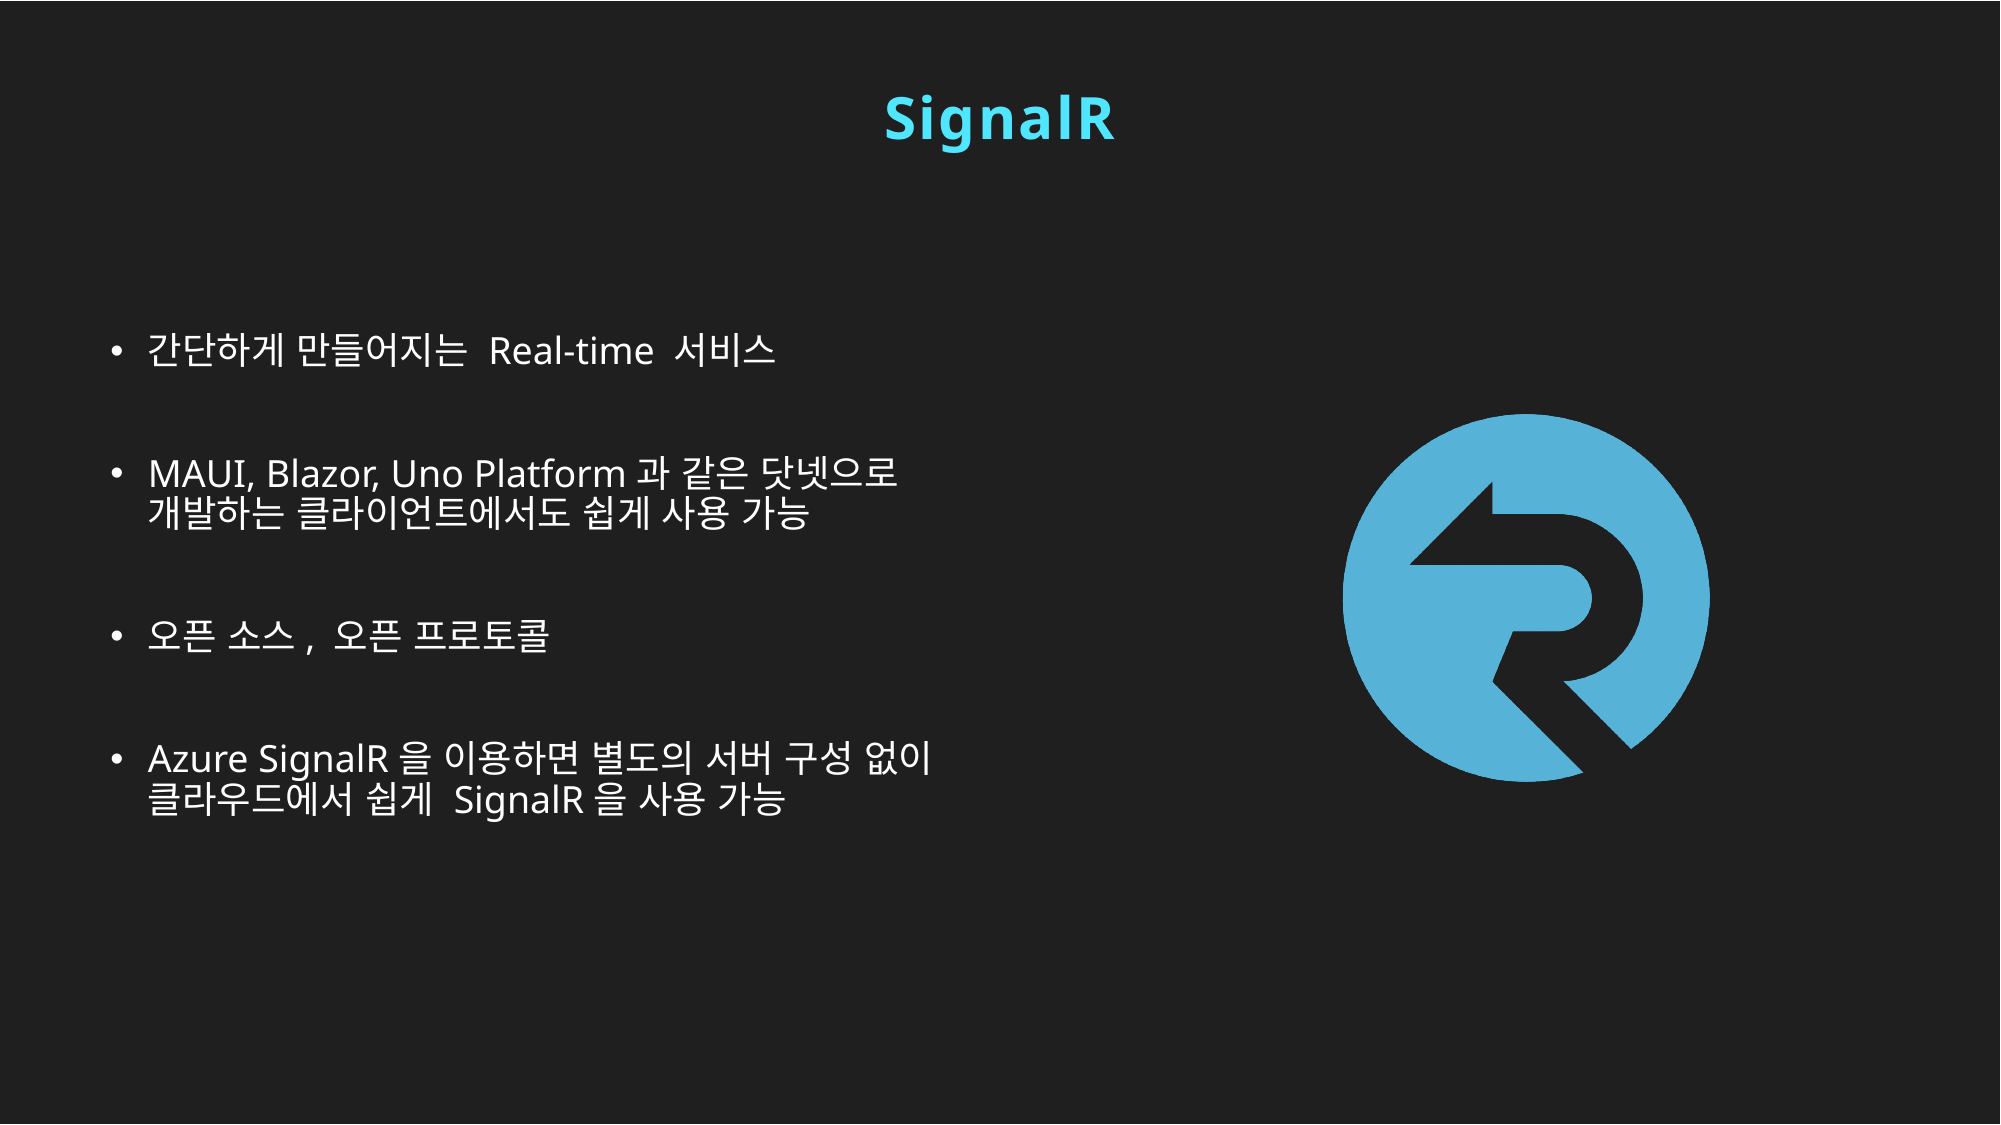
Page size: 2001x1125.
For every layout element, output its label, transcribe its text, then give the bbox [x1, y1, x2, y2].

text_box 간단하게 만들어지는 Real-time 서비스 MAUI, Blazor, Uno Platform과 같은 닷넷으로 개발하는 클라이언트에서도 쉽게 사용 가능 오픈 소스, 오픈 프로토콜 Azure SignalR을 이용하면 별도의 서버 구성 없이 클라우드에서 쉽게 SignalR을 사용 가능 [95, 324, 1000, 891]
picture [0, 1, 2000, 1124]
title SignalR [96, 75, 1904, 166]
